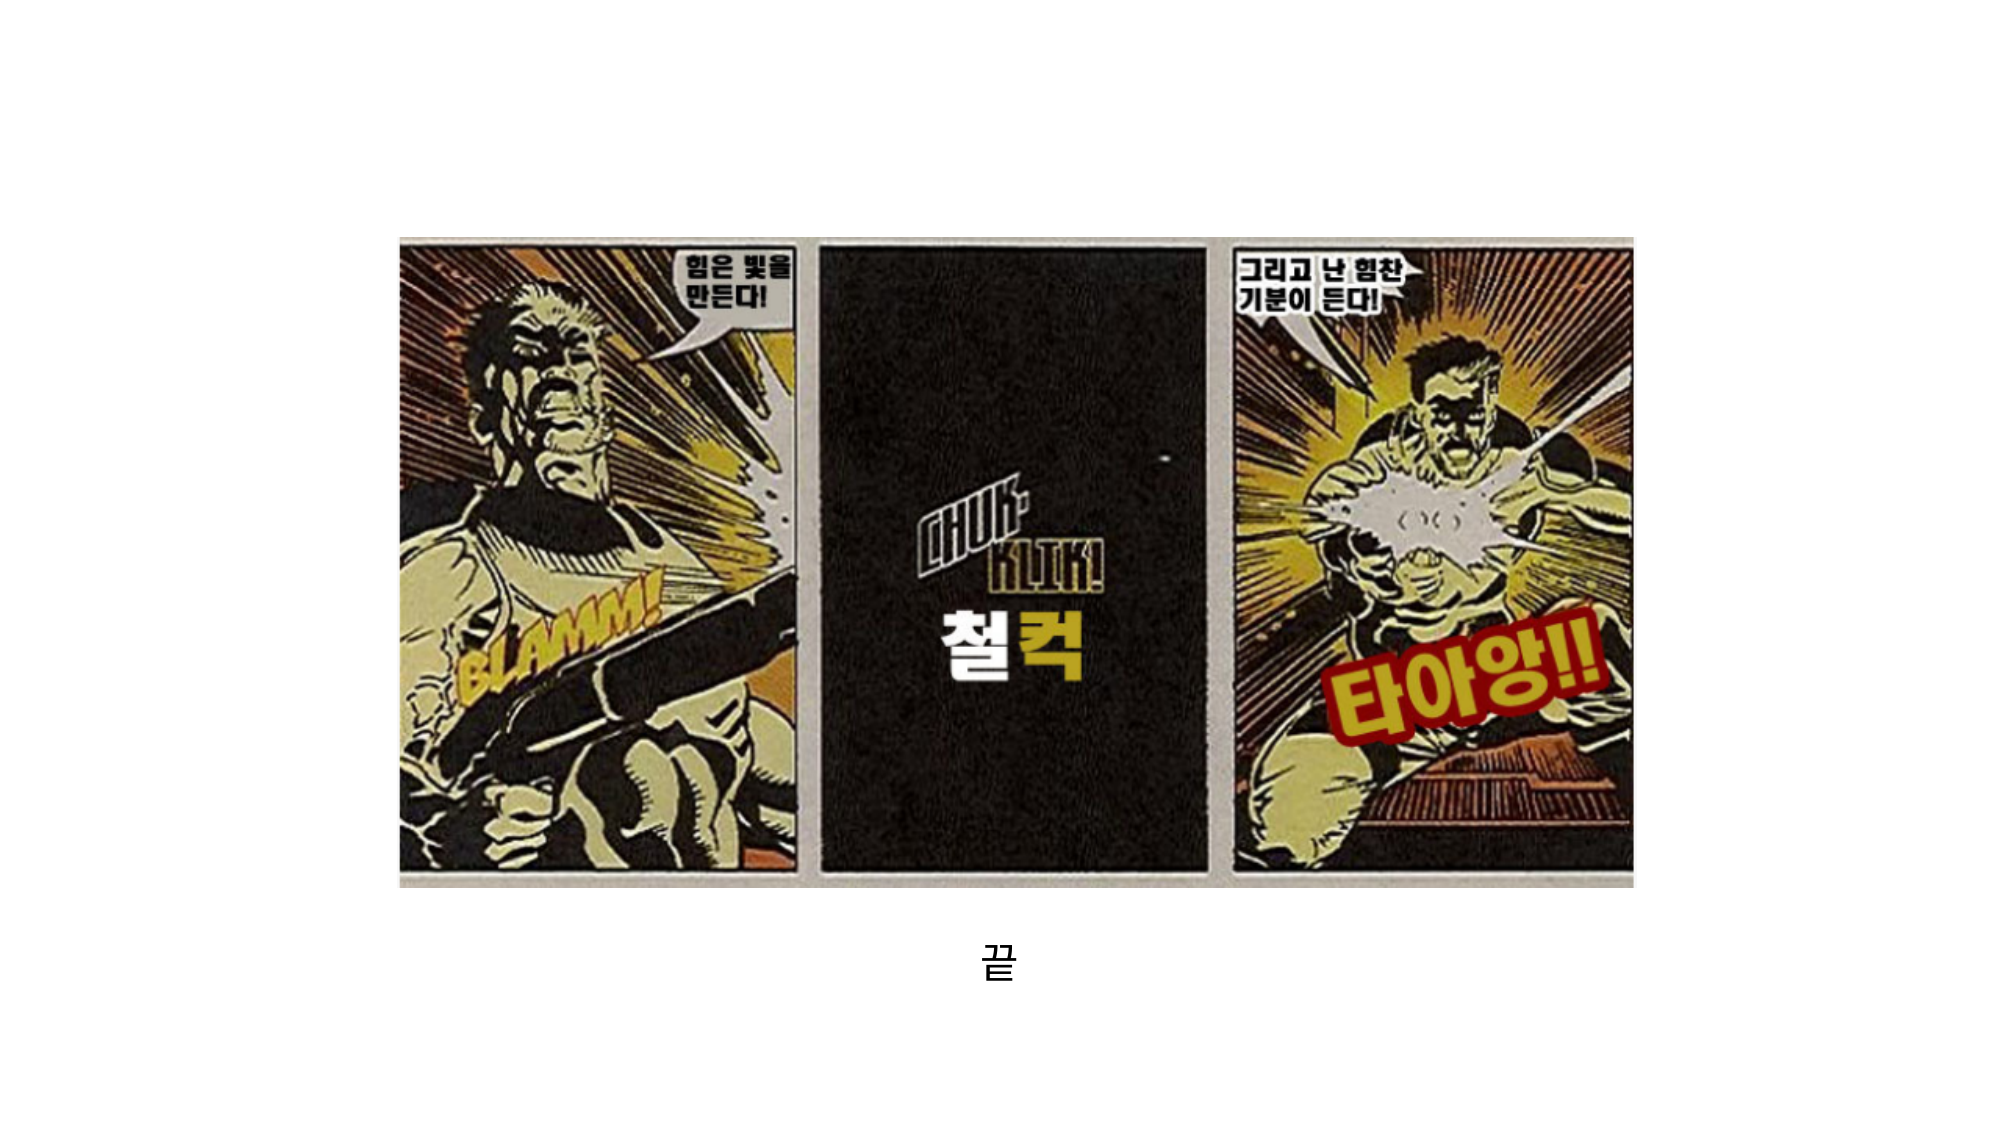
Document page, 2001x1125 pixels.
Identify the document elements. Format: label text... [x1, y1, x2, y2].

text_box 끝 [301, 904, 1699, 994]
picture [397, 237, 1637, 888]
